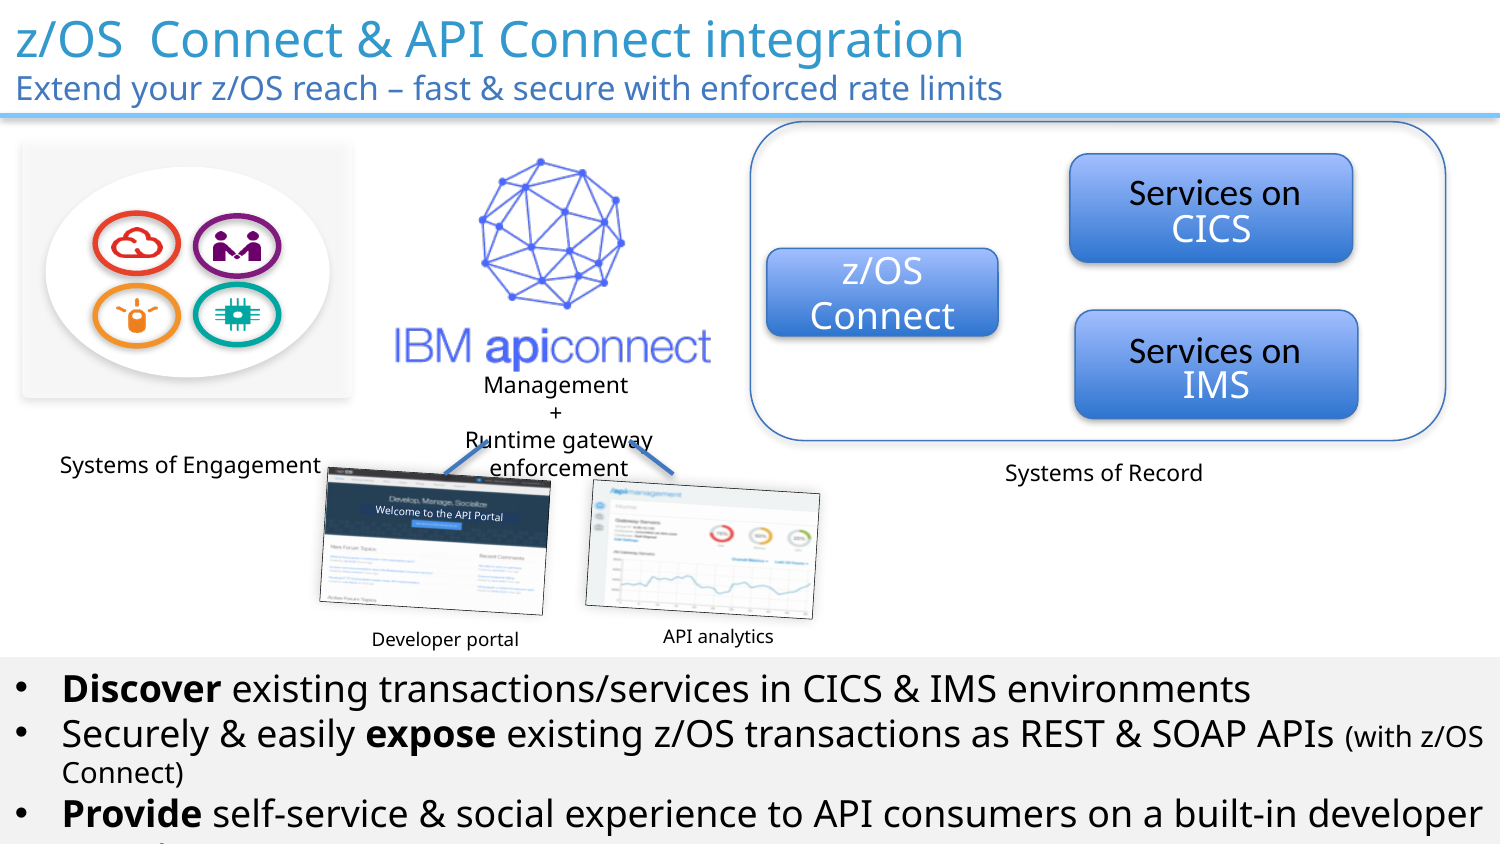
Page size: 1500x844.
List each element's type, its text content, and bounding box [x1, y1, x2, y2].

text_box [749, 120, 1447, 442]
text_box Discover existing transactions/services in CICS & IMS environments Securely & easily expose existing z/OS transactions as REST & SOAP APIs (with z/OS Connect) Provide self-service & social experience to API consumers on a built-in developer portal Enforce runtime rate limits, and throttle impact to z/OS systems Manage API subscribers with API lifecycle & Analyze API usage [0, 657, 1500, 844]
text_box Management + Runtime gateway enforcement [383, 412, 735, 489]
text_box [628, 440, 674, 475]
text_box Services on [1114, 160, 1317, 221]
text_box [444, 440, 489, 475]
text_box z/OS Connect & API Connect integration Extend your z/OS reach – fast & secure with enforced rate limits [0, 0, 1500, 75]
text_box [22, 138, 352, 398]
text_box Systems of Record [990, 450, 1219, 494]
text_box API analytics [648, 620, 789, 655]
text_box CICS [1069, 153, 1354, 263]
picture [587, 481, 819, 618]
picture [464, 609, 542, 614]
text_box IMS [1074, 309, 1359, 420]
text_box Services on [1114, 318, 1317, 379]
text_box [323, 473, 547, 609]
picture [329, 468, 401, 473]
text_box Developer portal [356, 620, 534, 658]
picture [372, 124, 731, 411]
text_box Systems of Engagement [45, 442, 337, 486]
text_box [45, 166, 330, 378]
